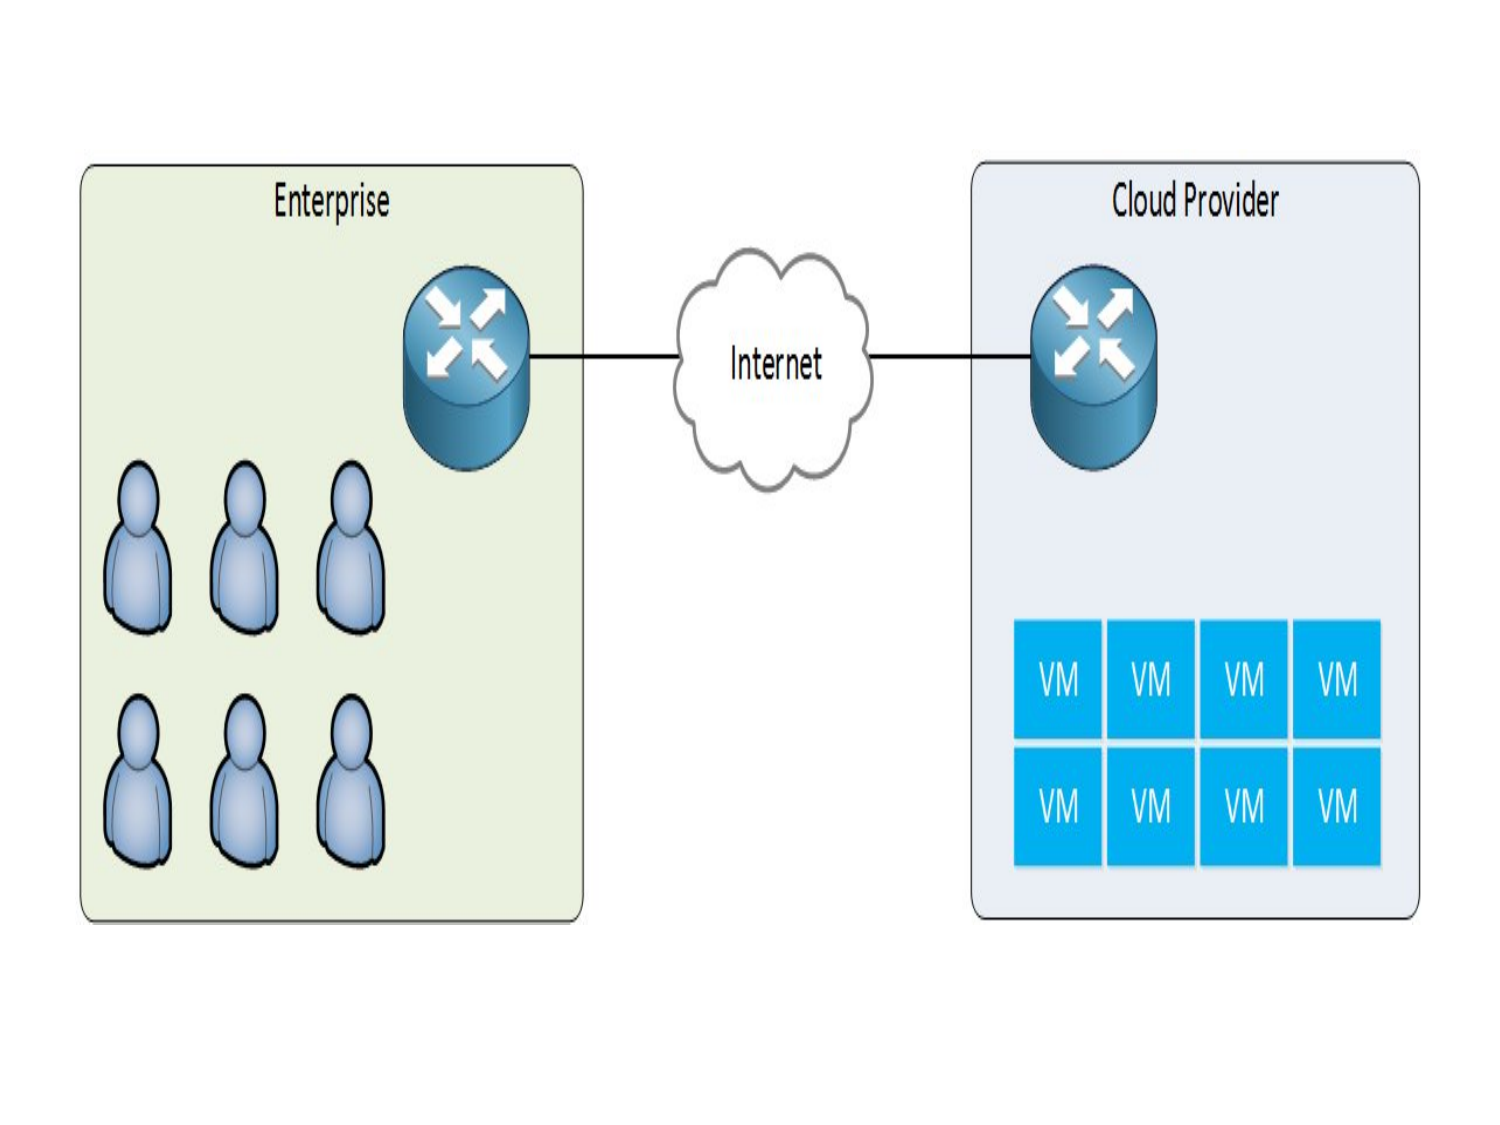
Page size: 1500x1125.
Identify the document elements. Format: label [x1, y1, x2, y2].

picture [74, 149, 1425, 925]
